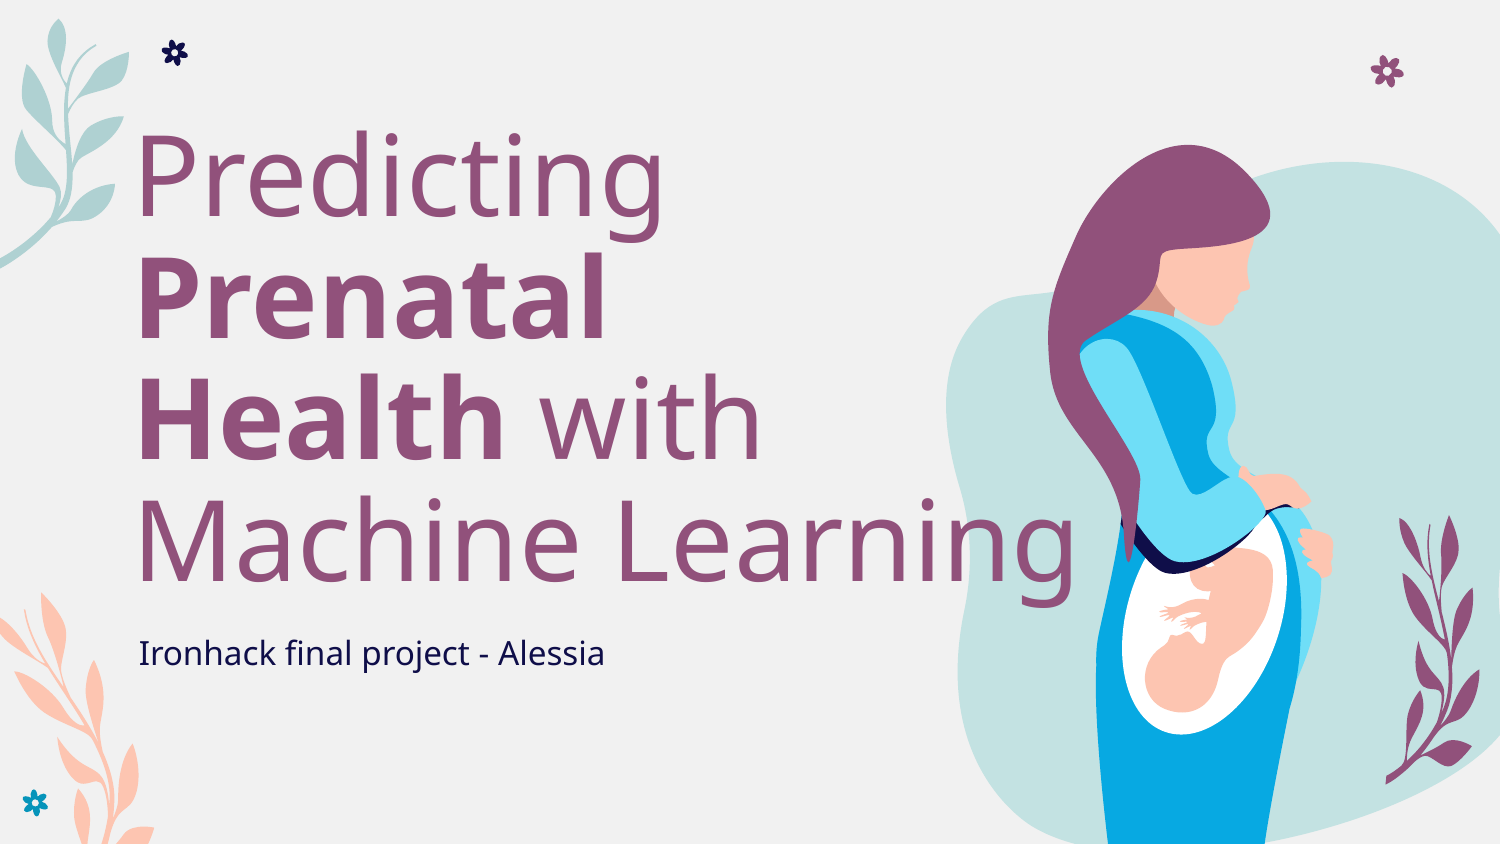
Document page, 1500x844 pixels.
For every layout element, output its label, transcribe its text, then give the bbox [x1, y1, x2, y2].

text_box [957, 542, 1035, 829]
title Predicting Prenatal Health with Machine Learning [117, 183, 1035, 542]
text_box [1040, 144, 1335, 844]
subtitle Ironhack final project - Alessia [123, 618, 962, 686]
text_box [1339, 161, 1500, 825]
text_box [1385, 515, 1480, 785]
